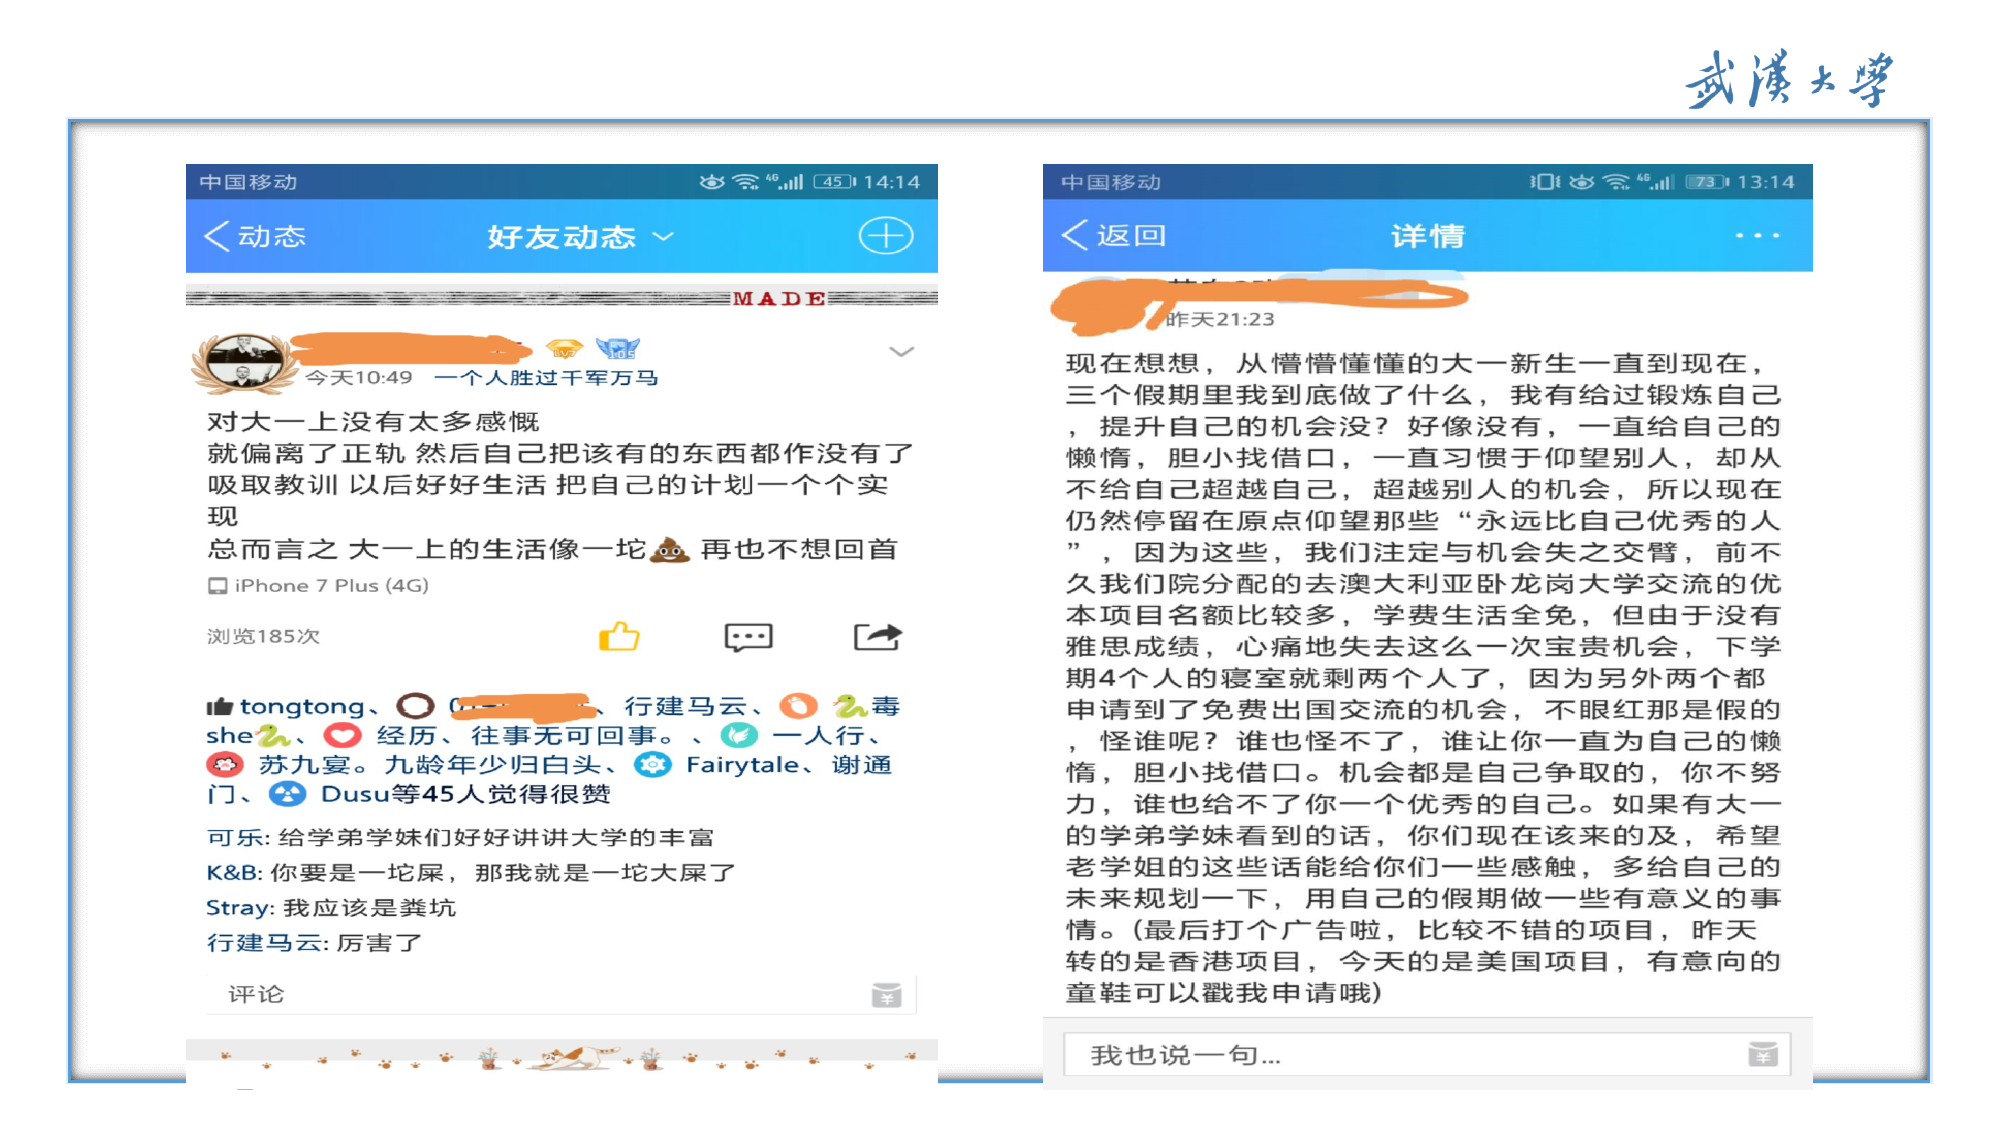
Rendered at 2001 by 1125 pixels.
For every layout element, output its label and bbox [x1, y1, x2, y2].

picture [66, 117, 1933, 1090]
